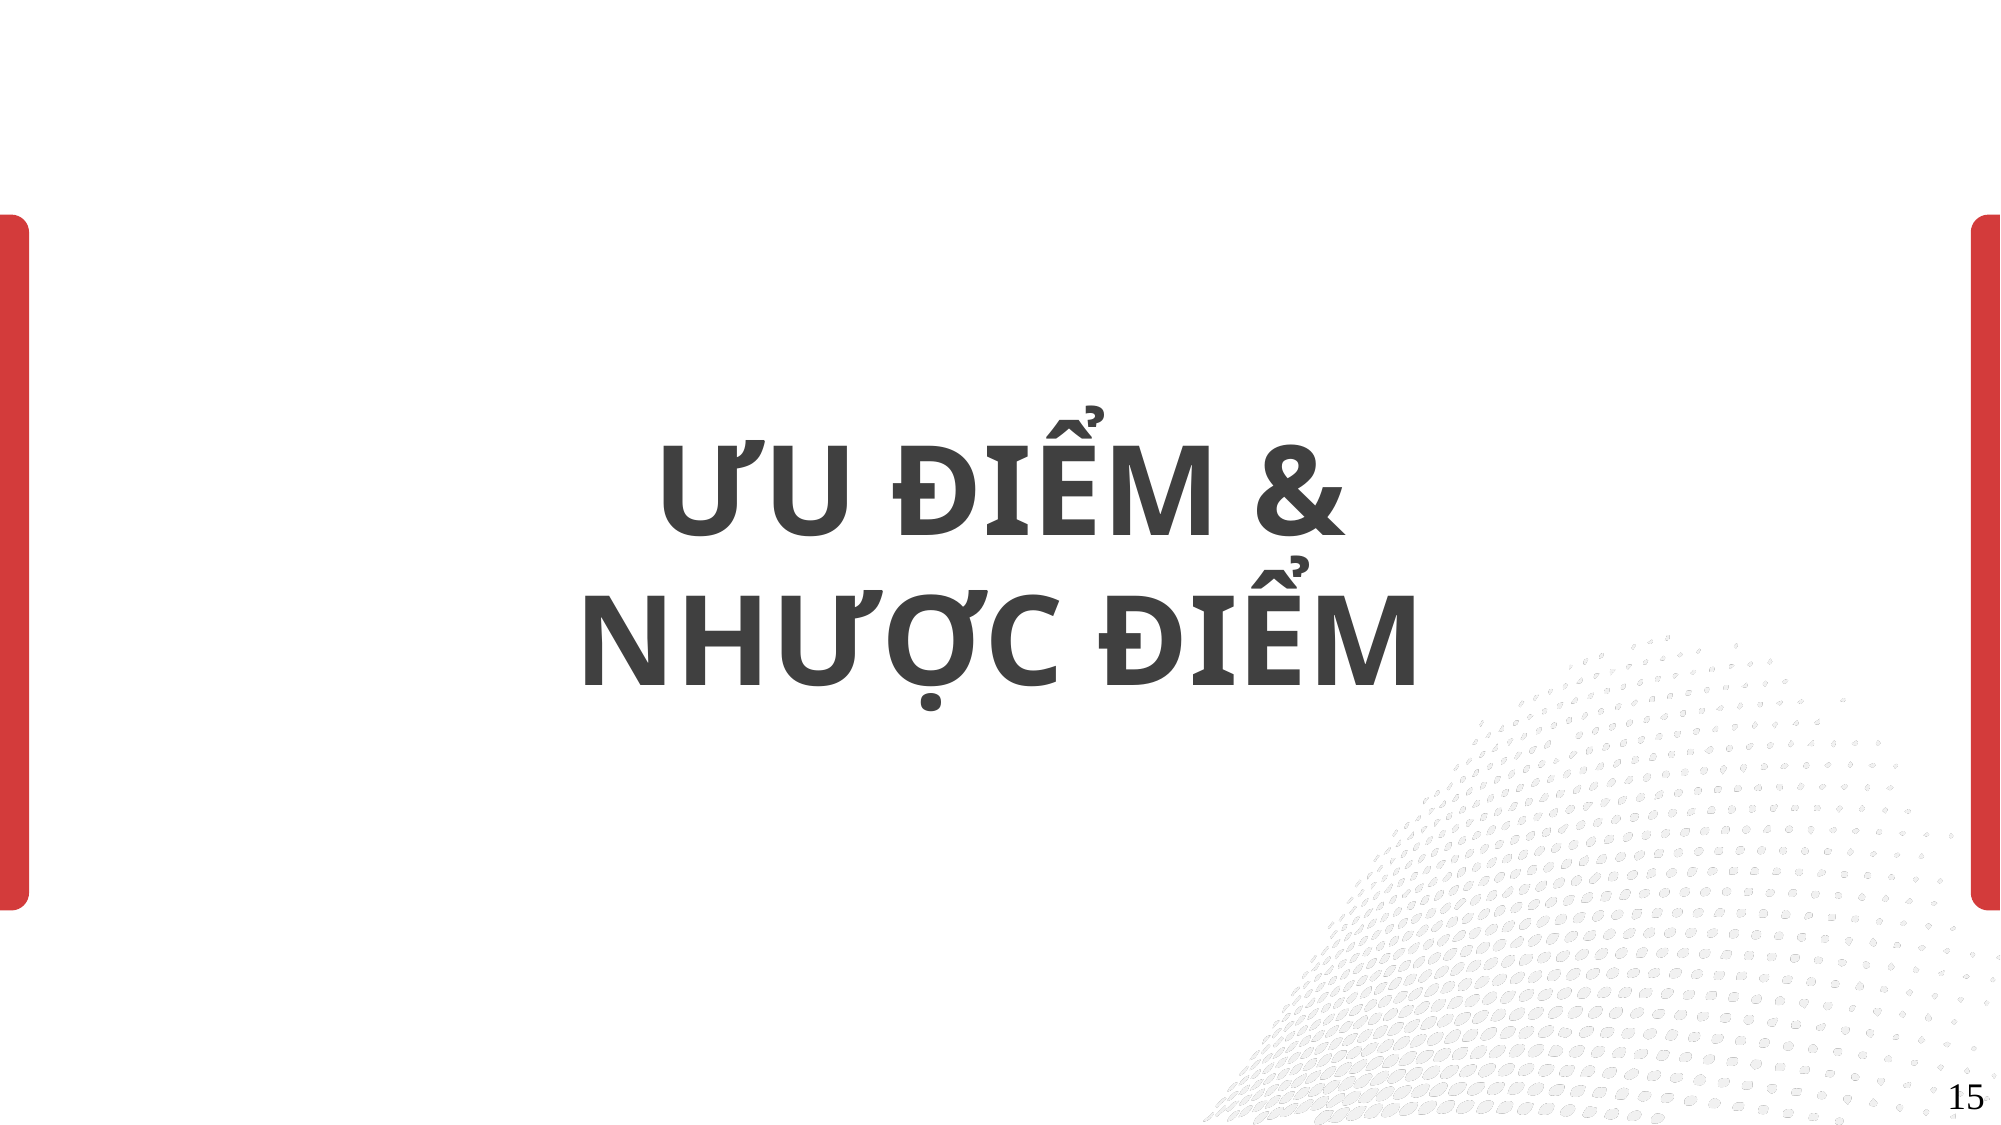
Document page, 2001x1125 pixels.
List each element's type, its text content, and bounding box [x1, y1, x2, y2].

text_box ƯU ĐIỂM & NHƯỢC ĐIỂM [535, 403, 1465, 719]
text_box 15 [1932, 1064, 2000, 1125]
picture [1203, 635, 2001, 1125]
